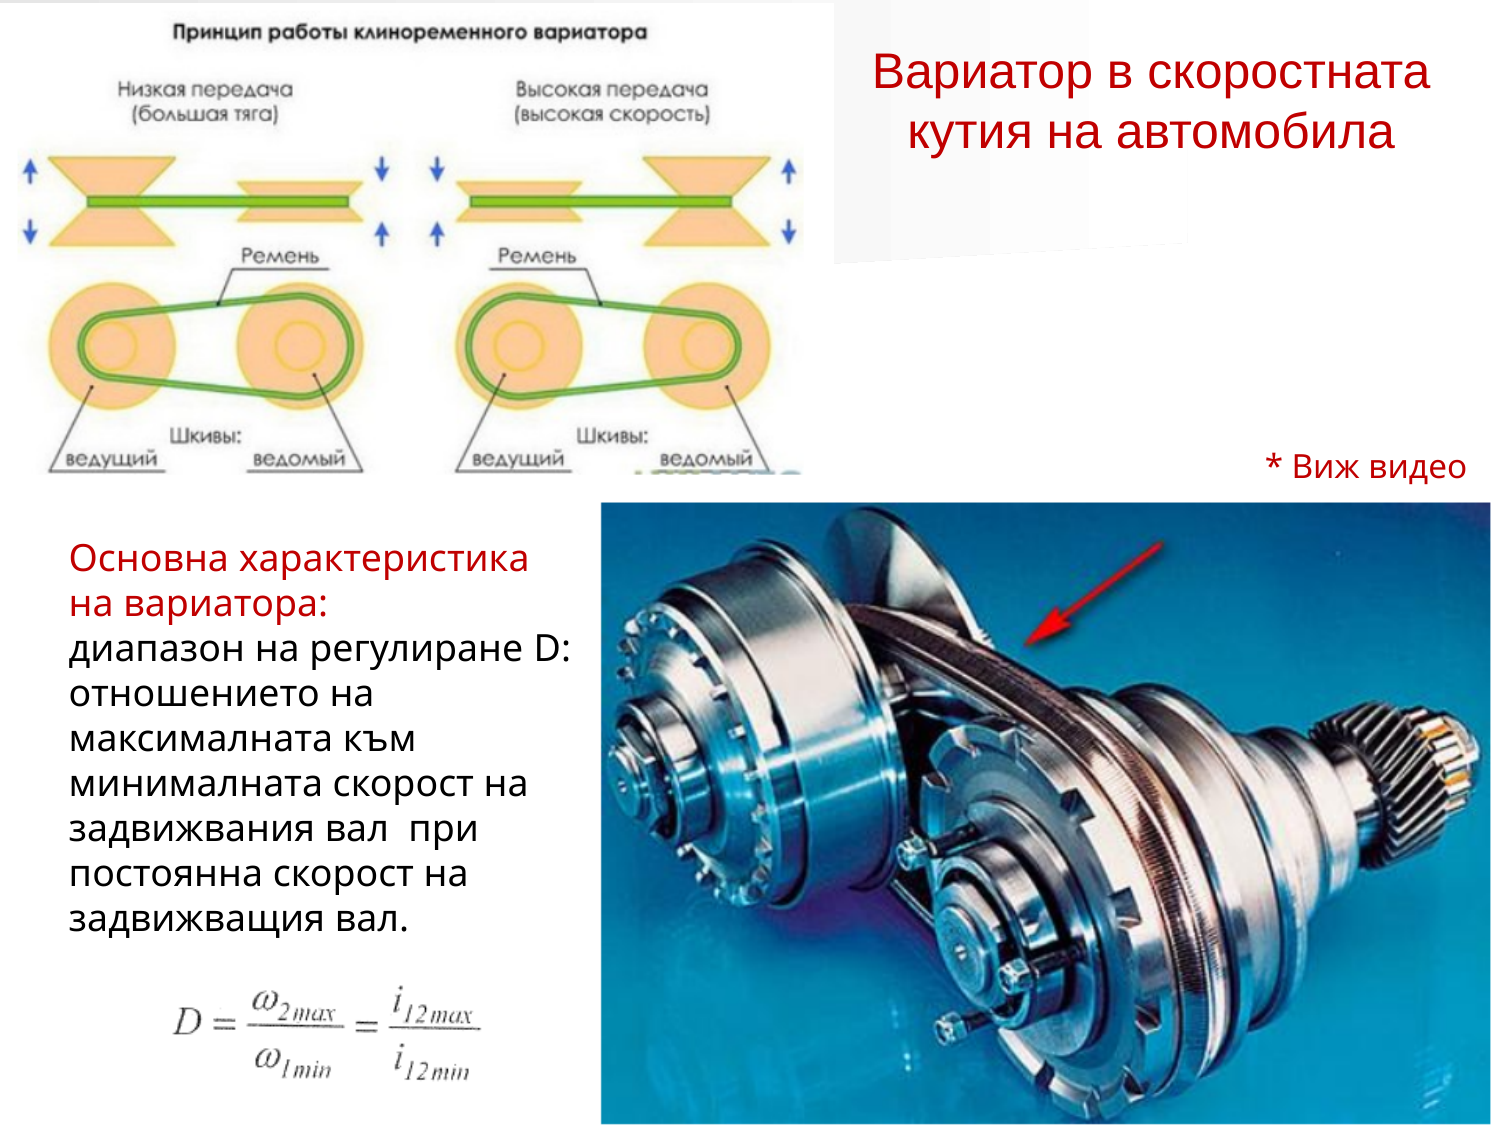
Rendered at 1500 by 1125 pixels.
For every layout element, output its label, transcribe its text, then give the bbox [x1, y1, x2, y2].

text_box * Виж видео [1250, 437, 1499, 493]
picture [162, 975, 486, 1102]
title Вариатор в скоростната кутия на автомобила [856, 60, 1447, 136]
picture [0, 3, 1500, 1125]
text_box Основна характеристика на вариатора: диапазон на регулиране D: отношението на максималната към минималната скорост на задвижвания вал при постоянна скорост на задвижващия вал. [53, 527, 592, 947]
